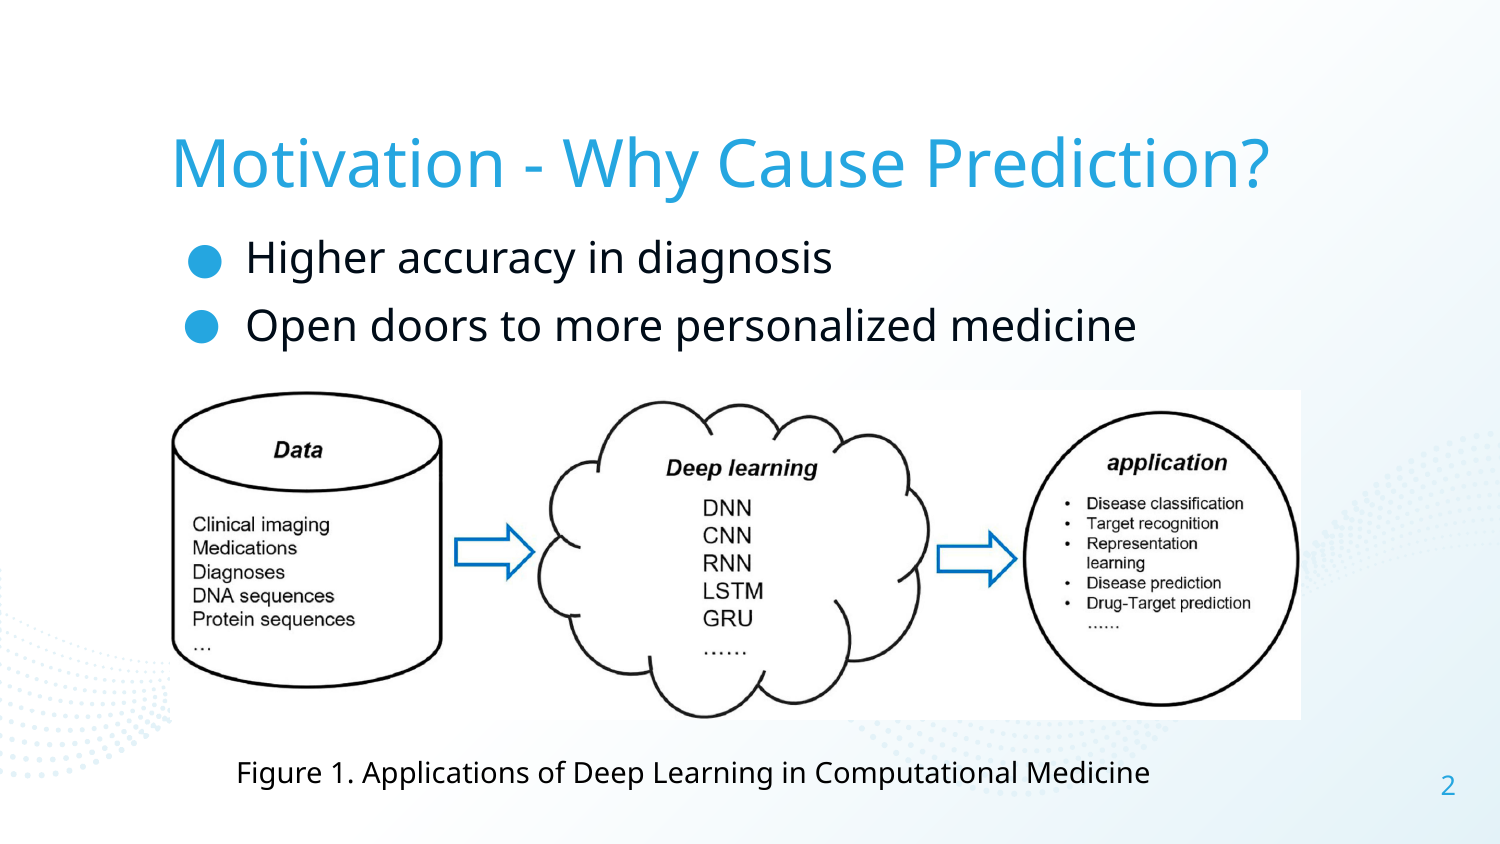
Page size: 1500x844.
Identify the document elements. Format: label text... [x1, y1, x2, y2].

title Motivation - Why Cause Prediction? [170, 137, 1330, 203]
list Higher accuracy in diagnosis Open doors to more personalized medicine [170, 222, 1330, 720]
slide_number ‹#› [1366, 754, 1457, 819]
picture [169, 390, 1302, 720]
text_box Figure 1. Applications of Deep Learning in Computational Medicine [221, 739, 1279, 805]
